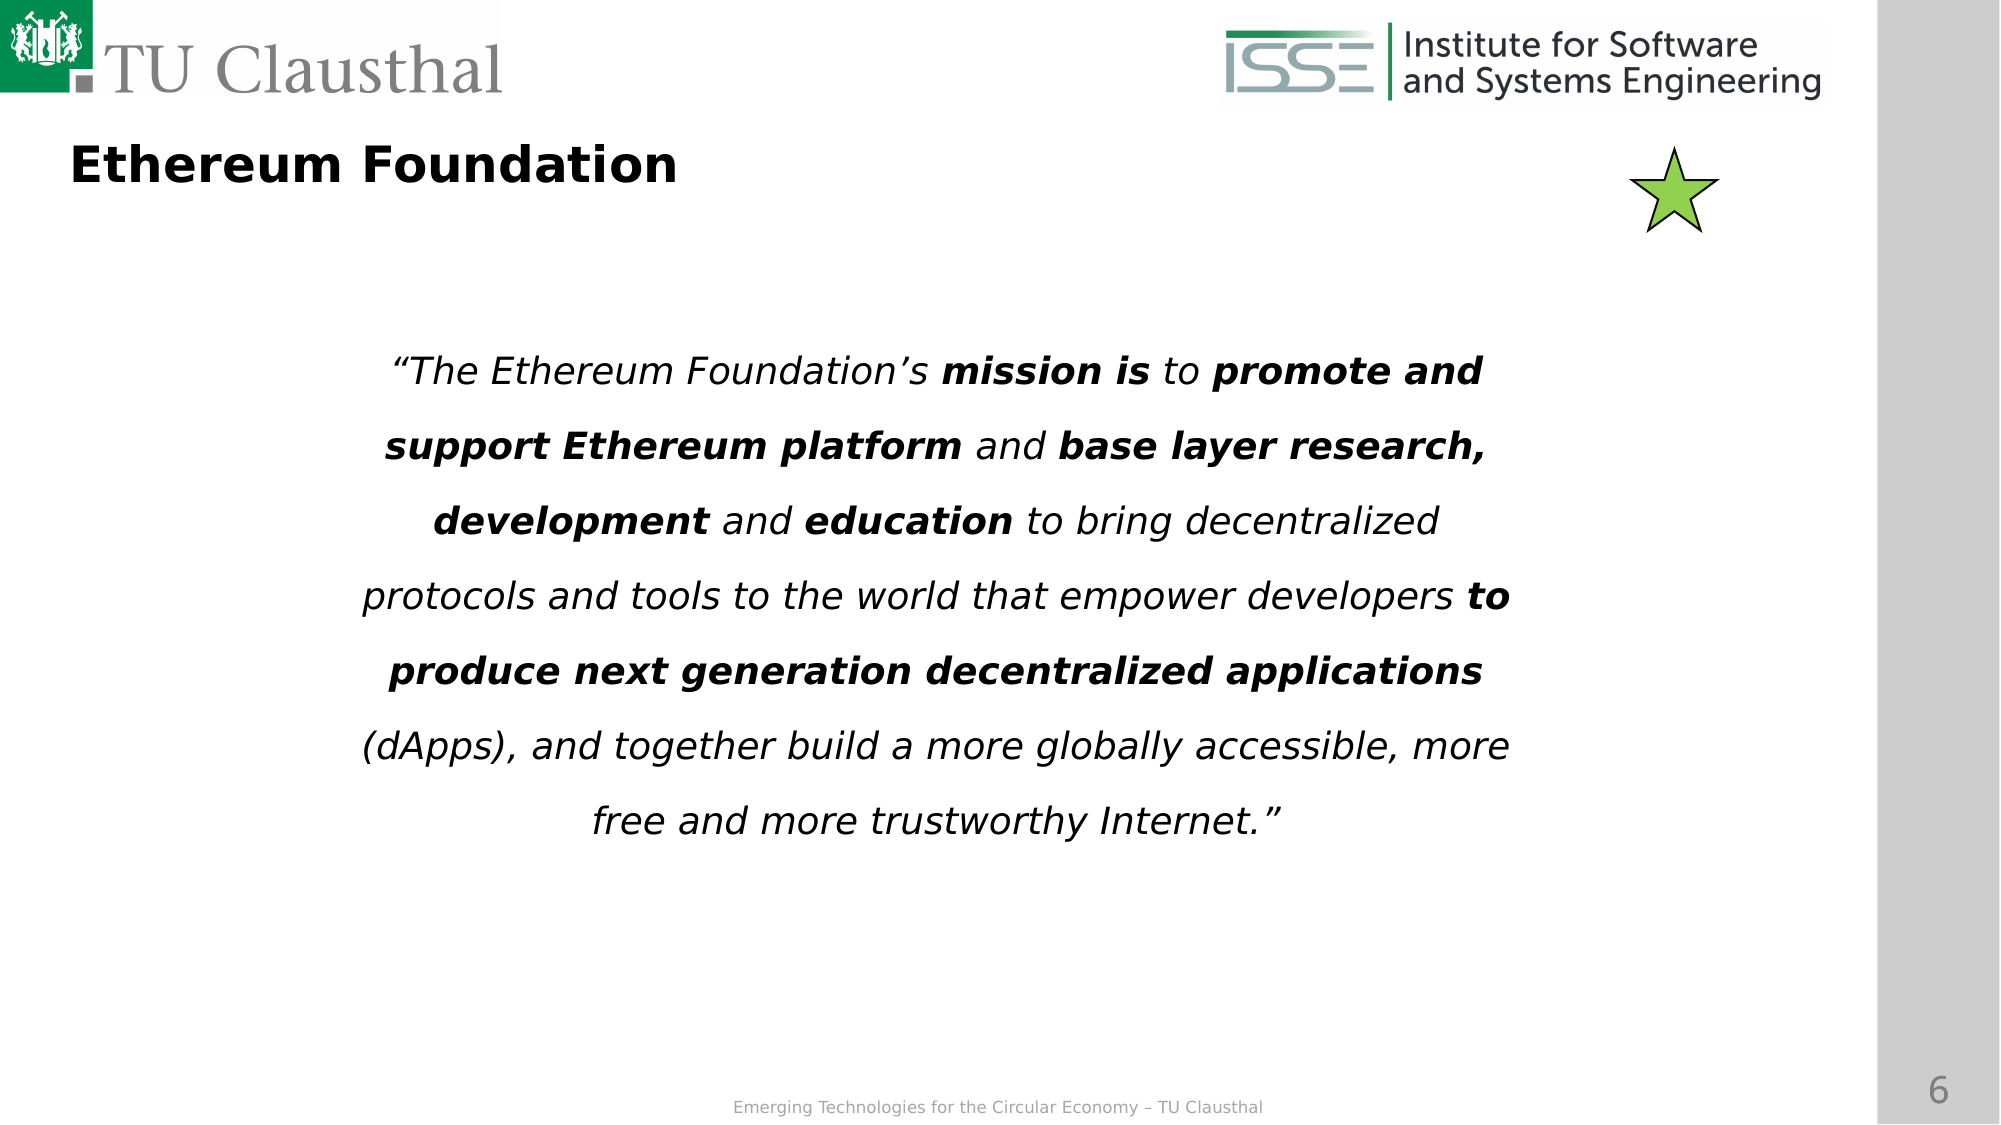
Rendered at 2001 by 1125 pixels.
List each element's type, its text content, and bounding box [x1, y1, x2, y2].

text_box [1629, 145, 1720, 234]
text_box Ethereum Foundation [54, 125, 1819, 208]
text_box “The Ethereum Foundation’s mission is to promote and support Ethereum platform and base layer research, development and education to bring decentralized protocols and tools to the world that empower developers to produce next generation decentralized applications (dApps), and together build a more globally accessible, more free and more trustworthy Internet.” [54, 208, 1819, 1035]
picture [1218, 22, 1826, 107]
picture [0, 0, 502, 93]
